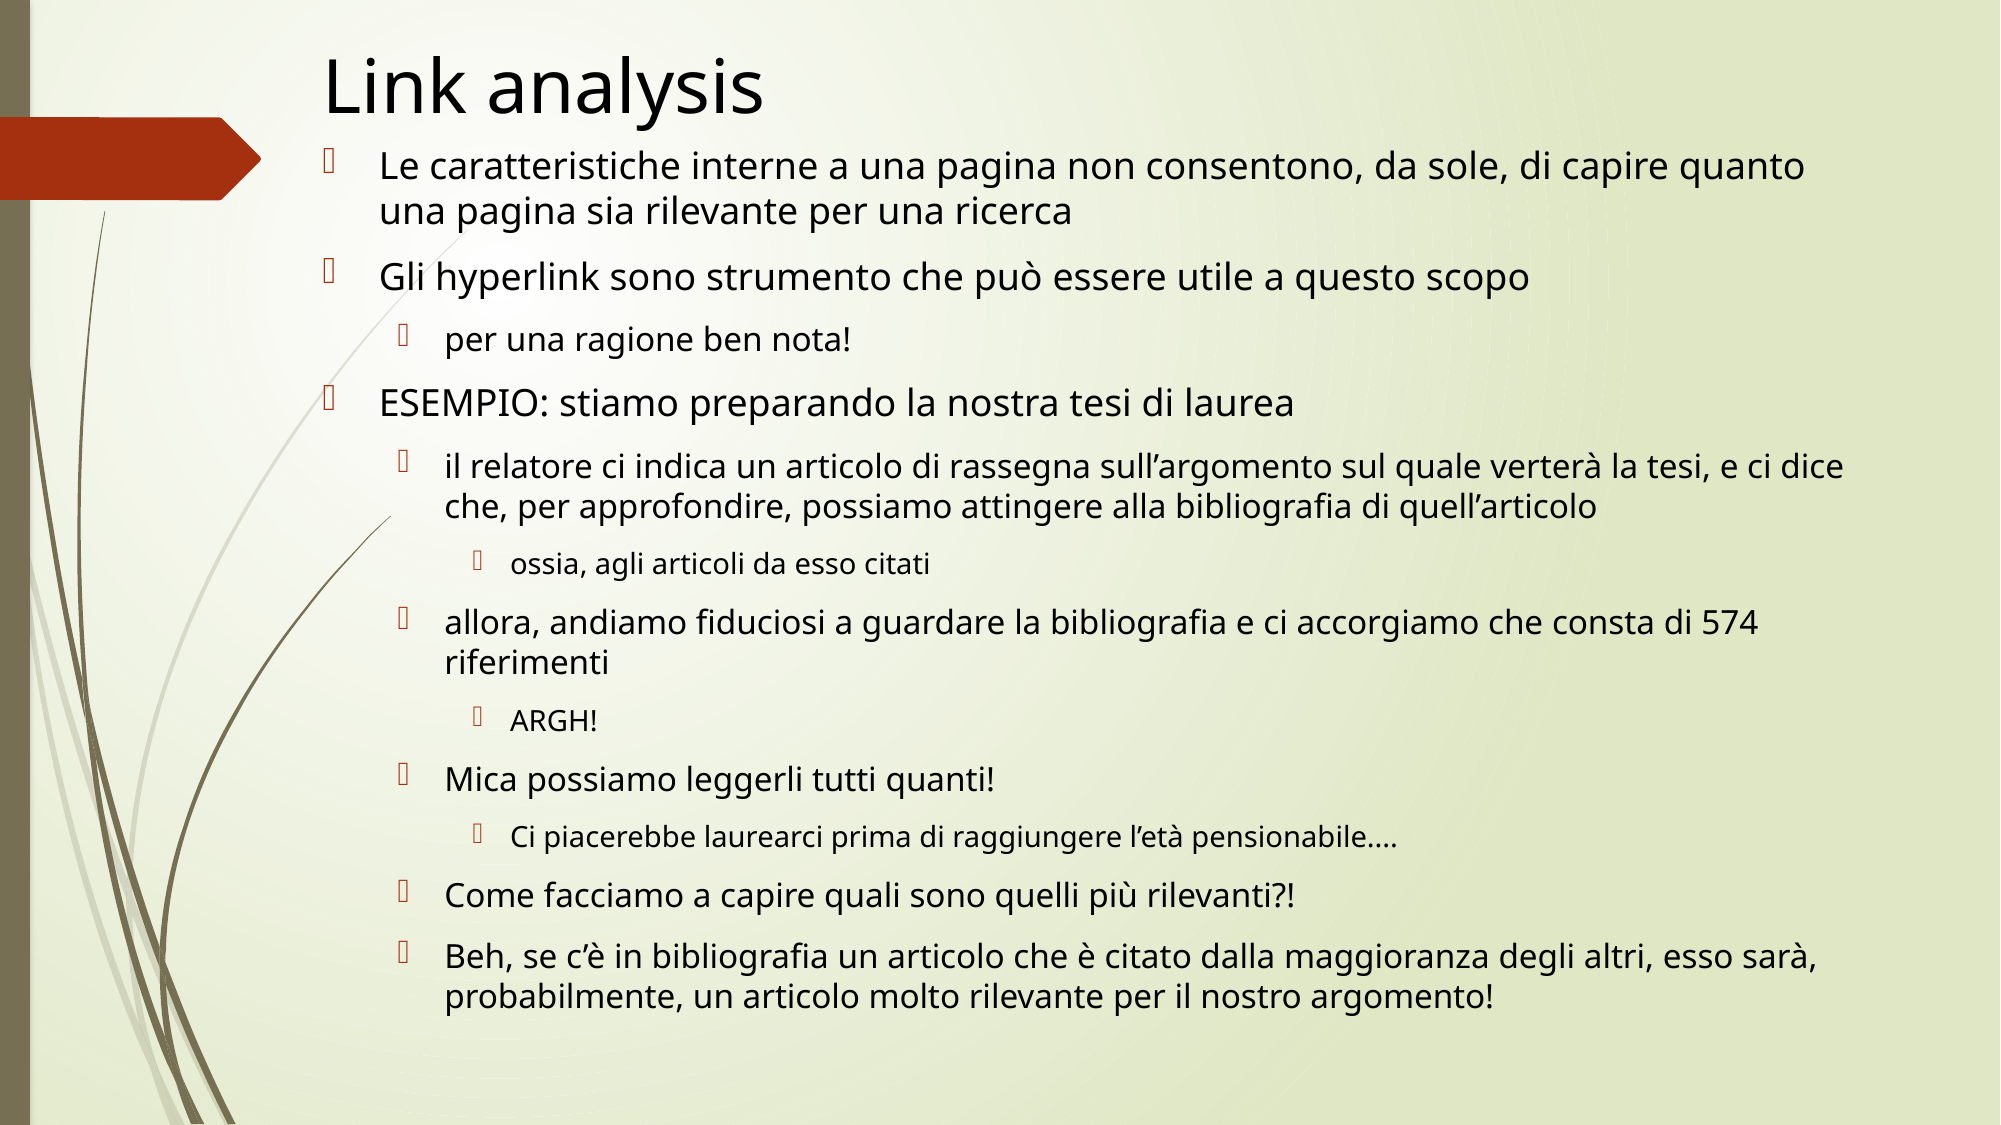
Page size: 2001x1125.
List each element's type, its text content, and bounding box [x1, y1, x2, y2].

list Le caratteristiche interne a una pagina non consentono, da sole, di capire quanto una pagina sia rilevante per una ricerca Gli hyperlink sono strumento che può essere utile a questo scopo per una ragione ben nota! ESEMPIO: stiamo preparando la nostra tesi di laurea il relatore ci indica un articolo di rassegna sull’argomento sul quale verterà la tesi, e ci dice che, per approfondire, possiamo attingere alla bibliografia di quell’articolo ossia, agli articoli da esso citati allora, andiamo fiduciosi a guardare la bibliografia e ci accorgiamo che consta di 574 riferimenti ARGH! Mica possiamo leggerli tutti quanti! Ci piacerebbe laurearci prima di raggiungere l’età pensionabile.... Come facciamo a capire quali sono quelli più rilevanti?! Beh, se c’è in bibliografia un articolo che è citato dalla maggioranza degli altri, esso sarà, probabilmente, un articolo molto rilevante per il nostro argomento! [307, 134, 1883, 1101]
title Link analysis [307, 30, 1770, 134]
